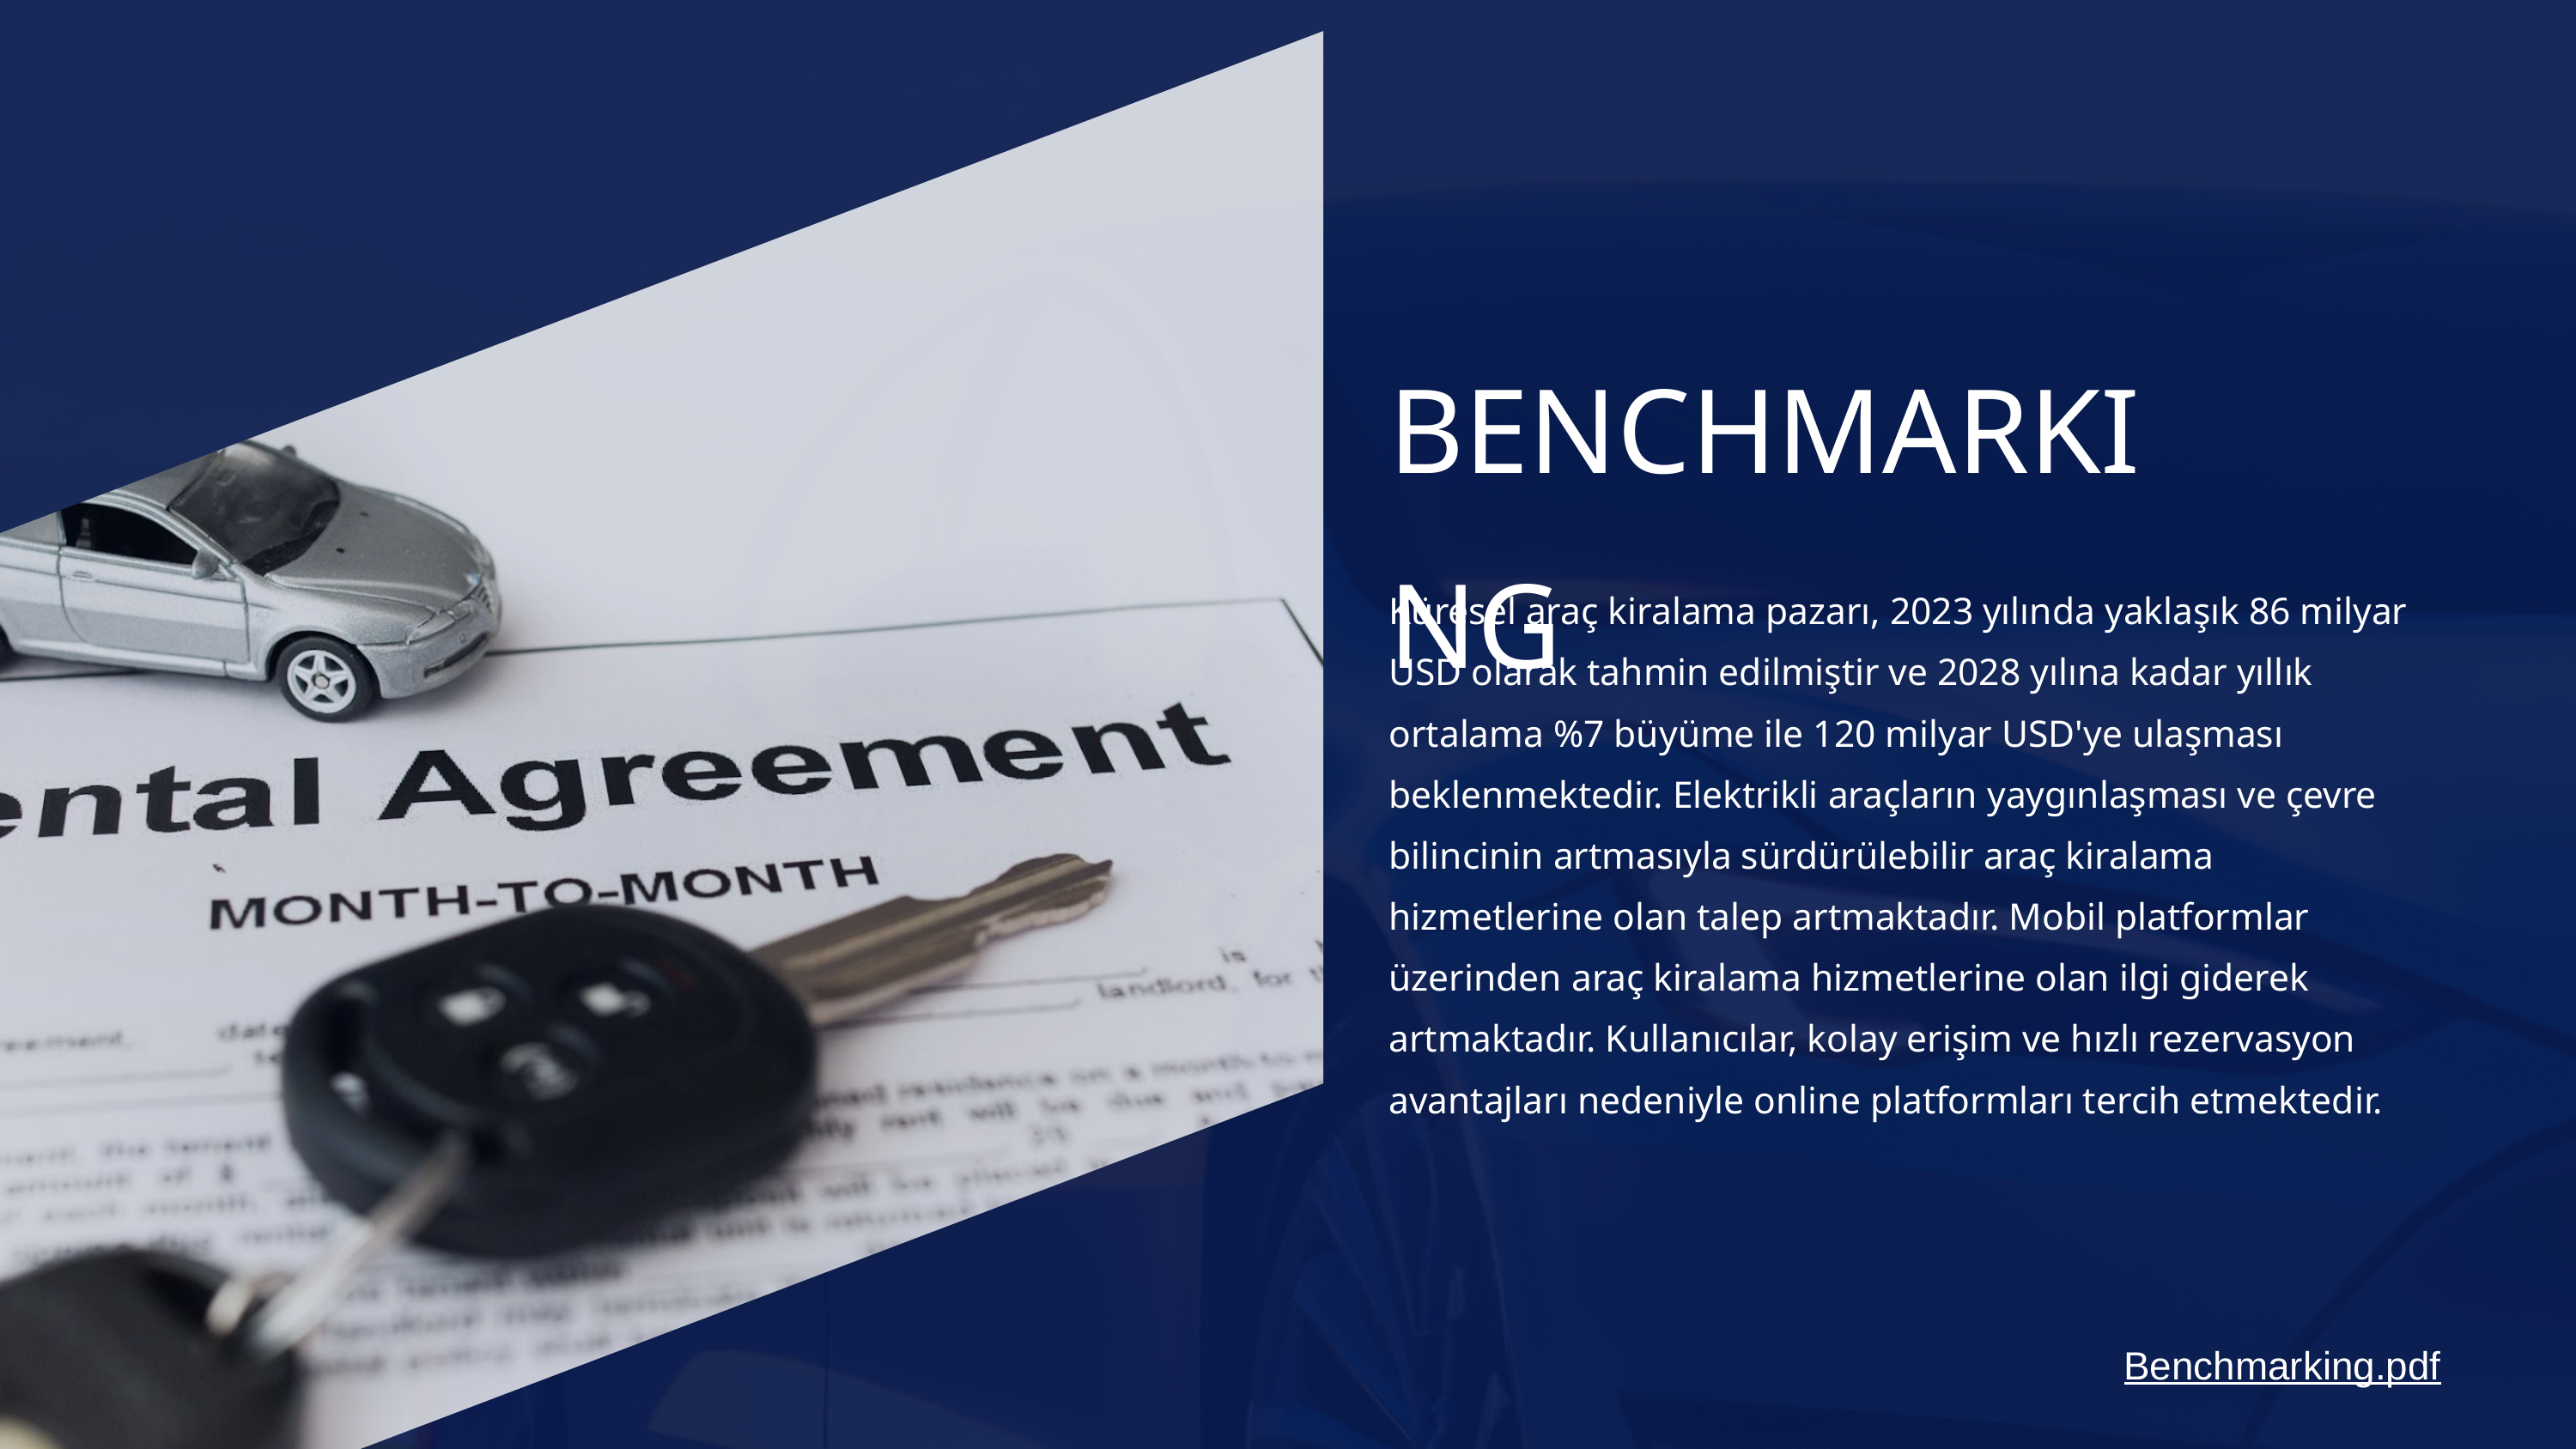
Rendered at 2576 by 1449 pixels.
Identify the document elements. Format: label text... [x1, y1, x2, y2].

text_box Benchmarking.pdf [2111, 1327, 2534, 1401]
text_box [0, 0, 2576, 1449]
text_box BENCHMARKING [1388, 300, 2157, 692]
text_box Küresel araç kiralama pazarı, 2023 yılında yaklaşık 86 milyar USD olarak tahmin edilmiştir ve 2028 yılına kadar yıllık ortalama %7 büyüme ile 120 milyar USD'ye ulaşması beklenmektedir. Elektrikli araçların yaygınlaşması ve çevre bilincinin artmasıyla sürdürülebilir araç kiralama hizmetlerine olan talep artmaktadır. Mobil platformlar üzerinden araç kiralama hizmetlerine olan ilgi giderek artmaktadır. Kullanıcılar, kolay erişim ve hızlı rezervasyon avantajları nedeniyle online platformları tercih etmektedir. [1388, 532, 2439, 1182]
text_box [0, 31, 1324, 1449]
